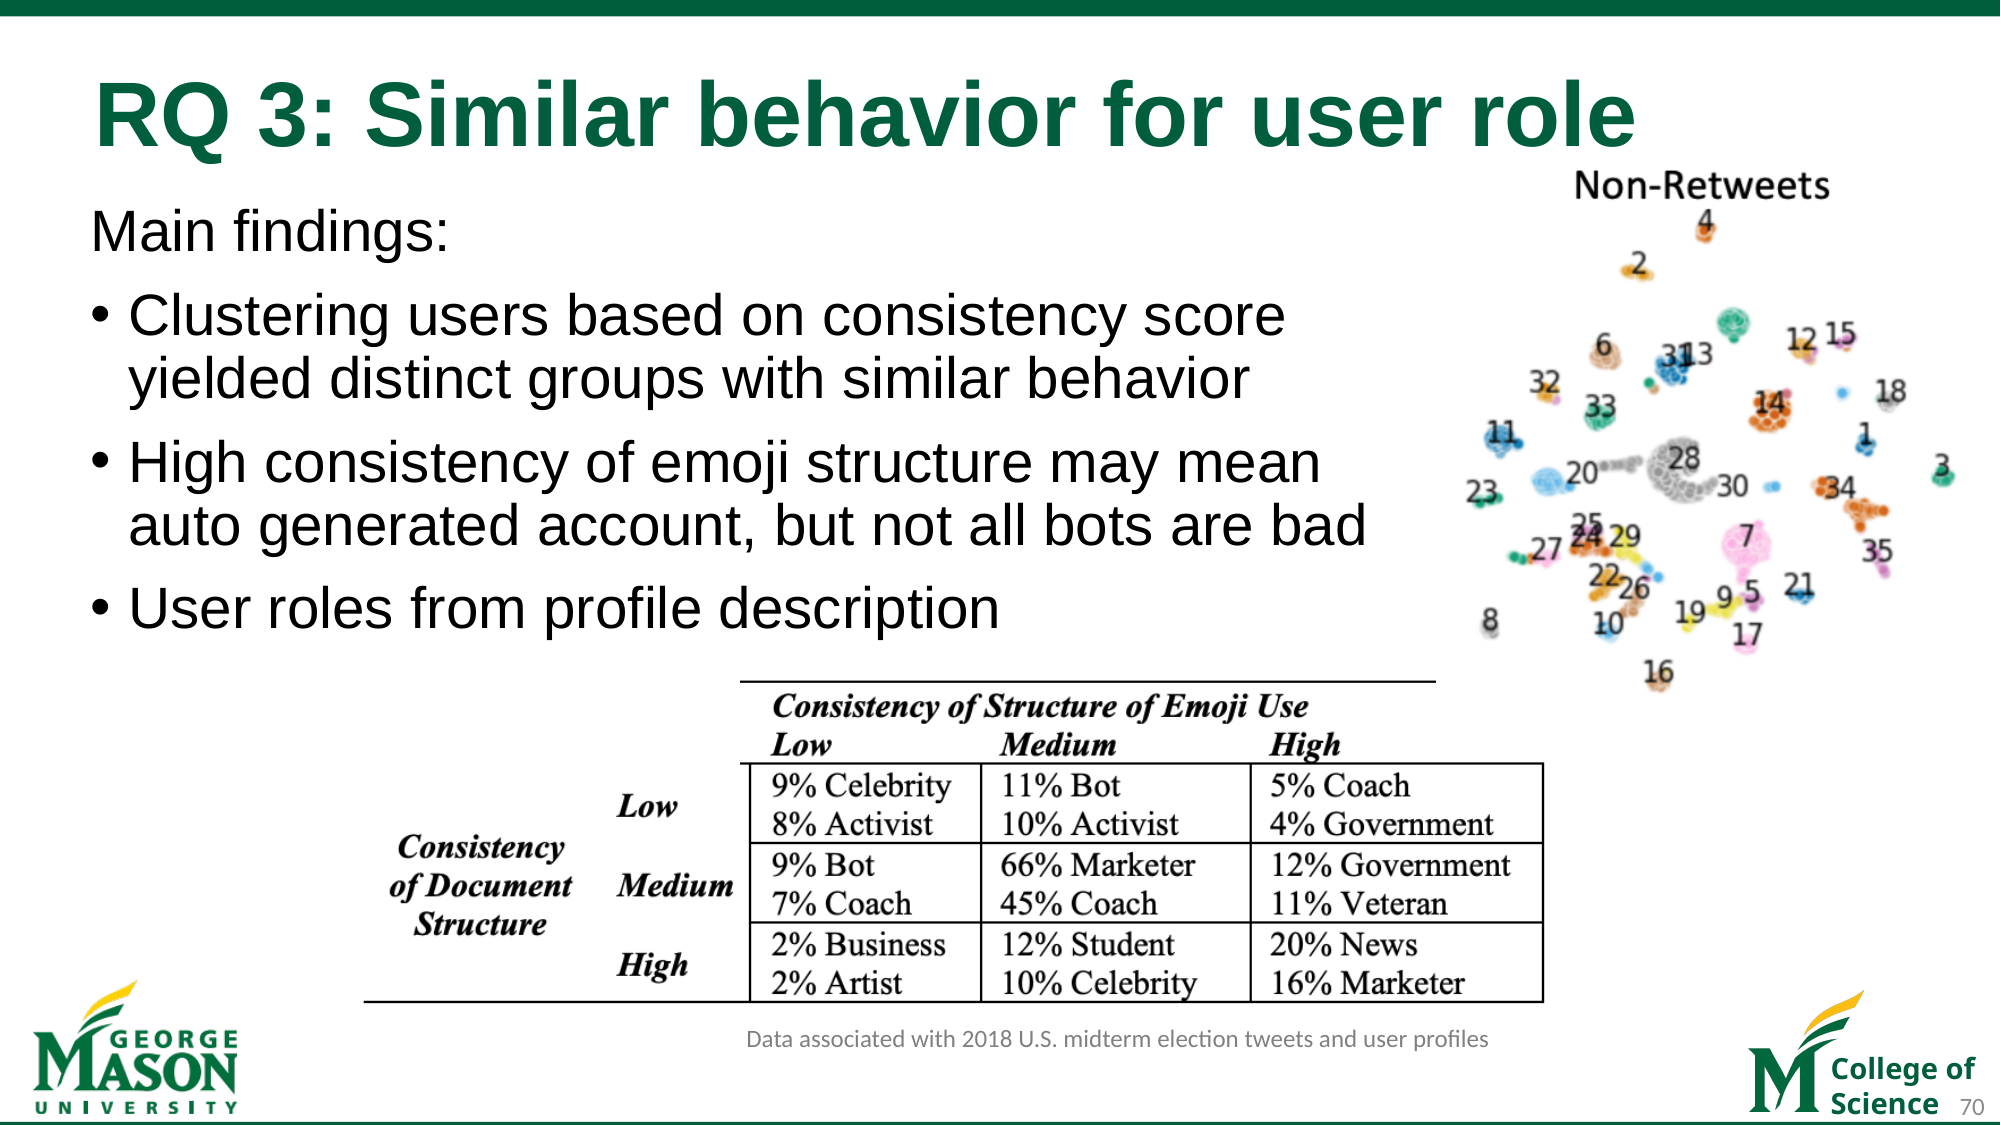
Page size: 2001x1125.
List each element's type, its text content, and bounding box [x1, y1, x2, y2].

picture [340, 159, 1977, 1027]
slide_number 70 [1550, 1090, 2000, 1120]
text_box Main findings: Clustering users based on consistency score yielded distinct groups with similar behavior High consistency of emoji structure may mean auto generated account, but not all bots are bad User roles from profile description [75, 194, 1404, 817]
text_box Data associated with 2018 U.S. midterm election tweets and user profiles [731, 1027, 1551, 1060]
title RQ 3: Similar behavior for user role [79, 59, 1863, 195]
